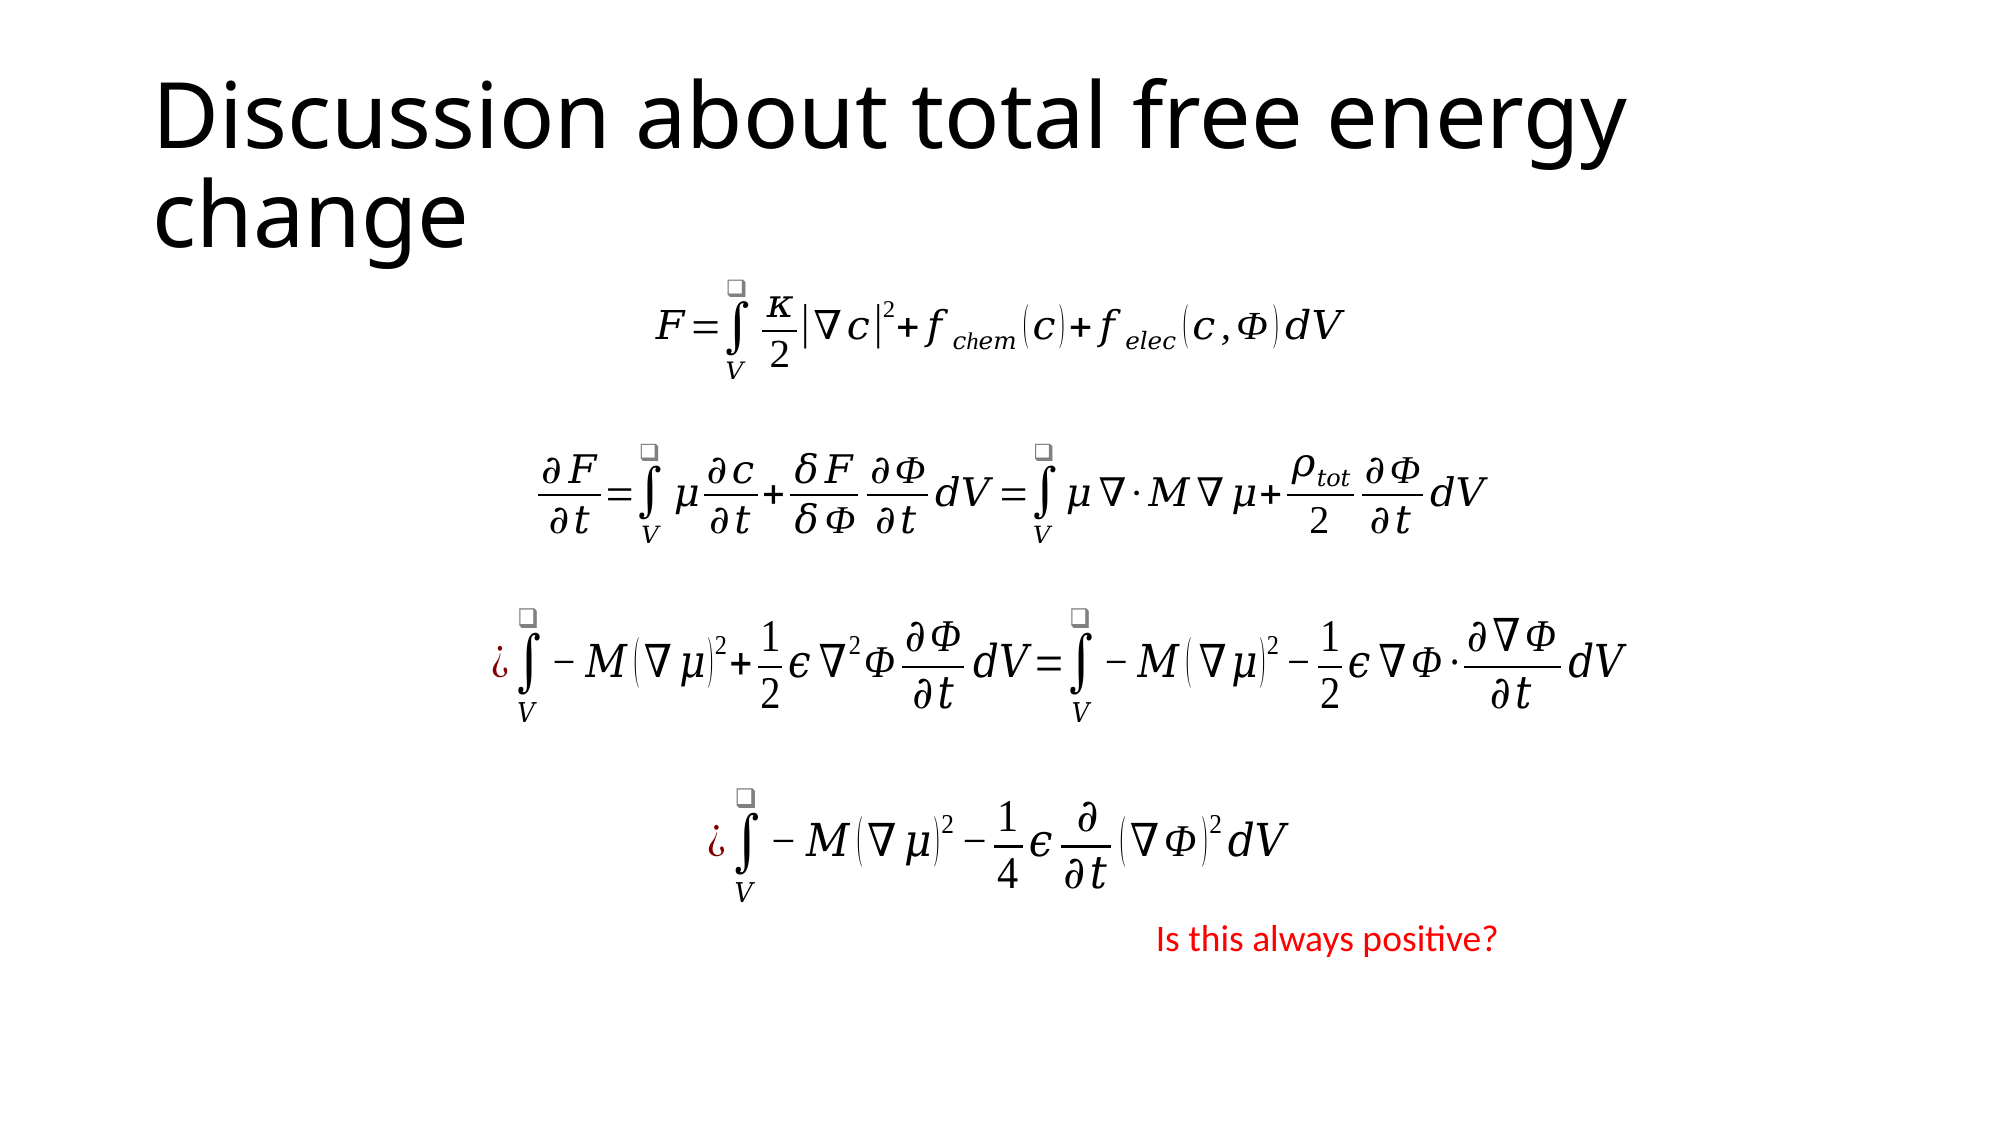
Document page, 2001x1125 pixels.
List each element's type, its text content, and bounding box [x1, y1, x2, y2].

title Discussion about total free energy change [137, 59, 1863, 278]
text_box Is this always positive? [1141, 906, 1515, 967]
